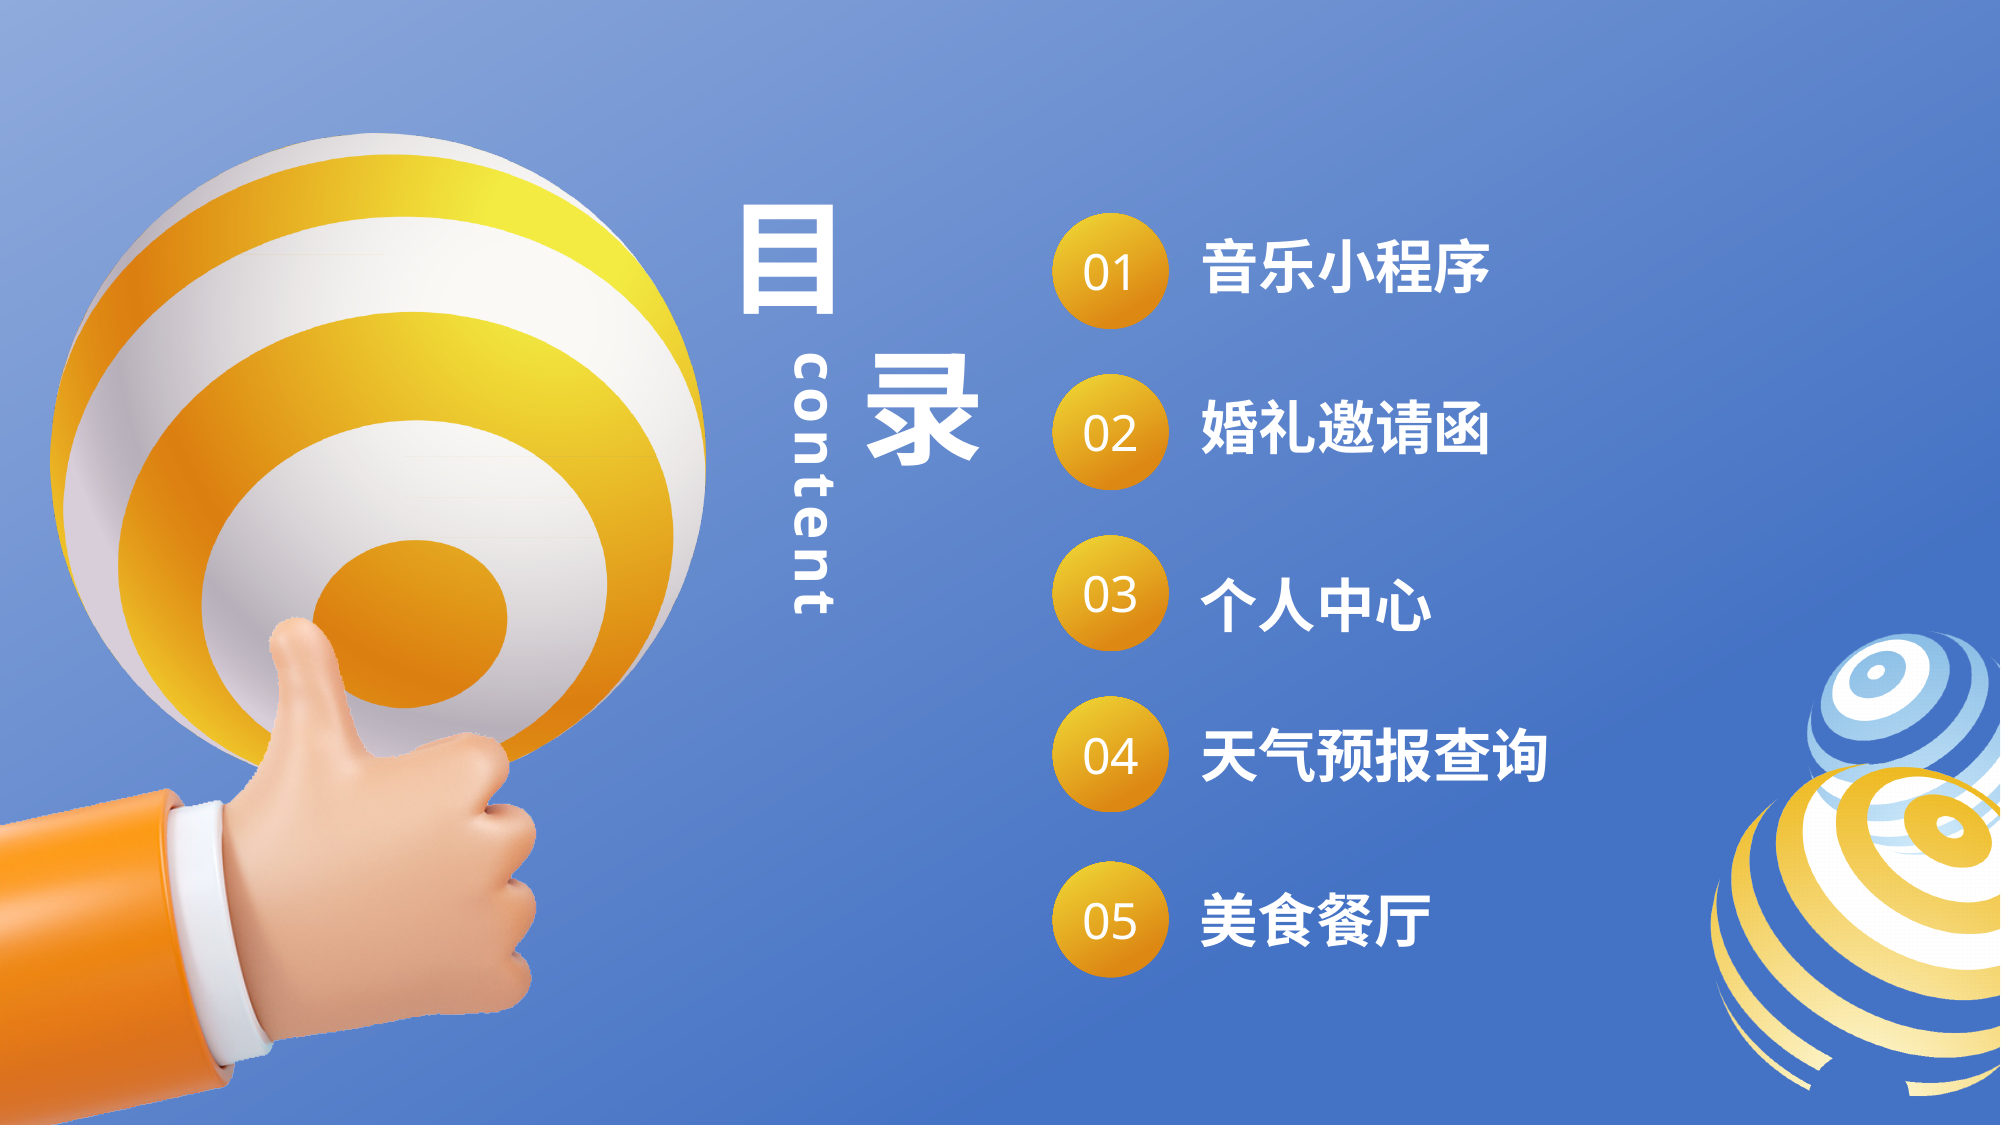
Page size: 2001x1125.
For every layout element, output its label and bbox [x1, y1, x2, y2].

text_box [1052, 861, 1450, 978]
text_box [1052, 535, 1450, 652]
picture [0, 133, 706, 1125]
text_box [1052, 213, 1509, 330]
picture [1665, 622, 2001, 1125]
text_box [711, 172, 1024, 695]
text_box [1052, 696, 1567, 813]
text_box [1052, 374, 1509, 491]
